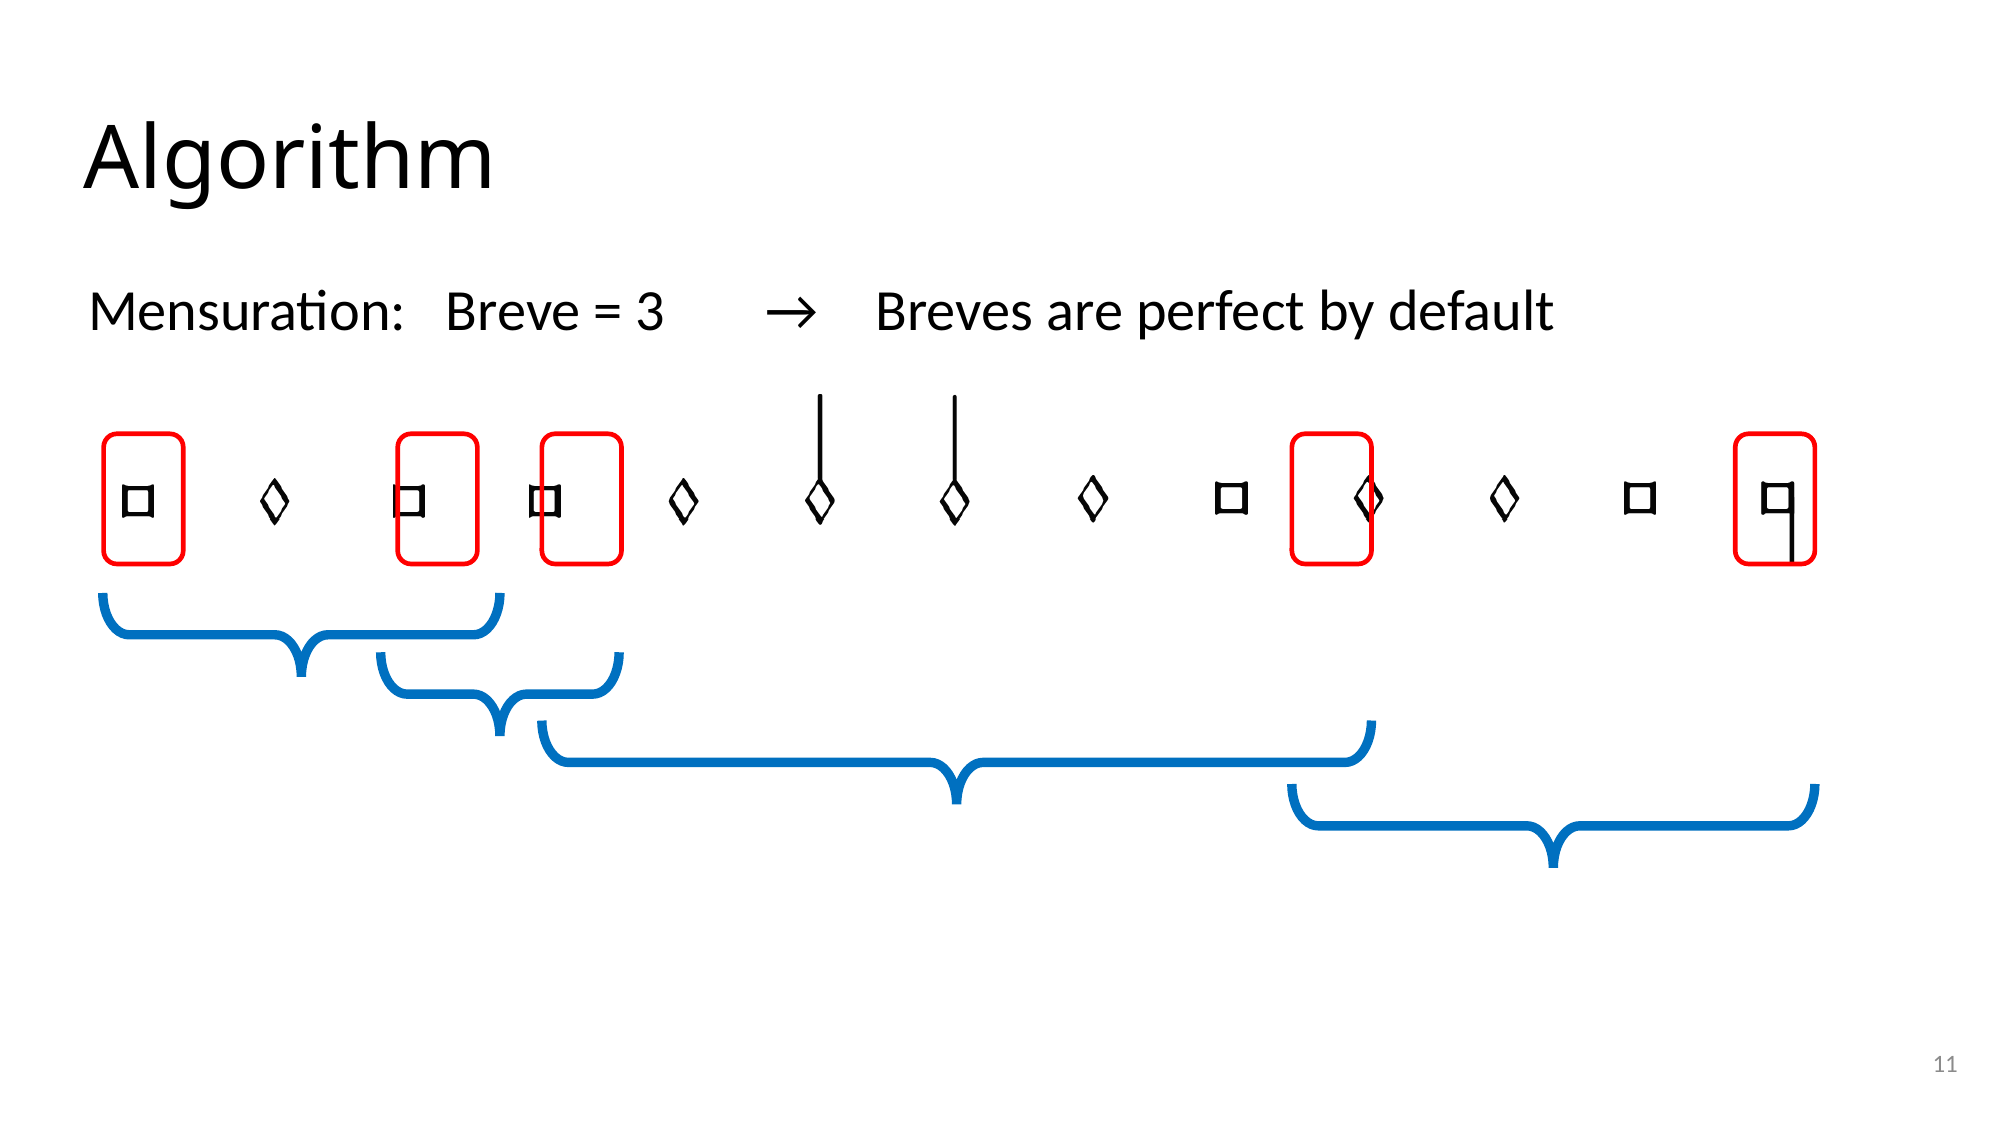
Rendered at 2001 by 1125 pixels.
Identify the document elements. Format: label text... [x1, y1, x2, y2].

text_box [102, 592, 501, 677]
title Algorithm [68, 97, 1932, 223]
text_box Mensuration: Breve = 3 → Breves are perfect by default [68, 252, 1838, 371]
picture [103, 374, 1815, 593]
text_box [380, 652, 620, 737]
slide_number 11 [1853, 1019, 1974, 1106]
text_box [1291, 783, 1816, 868]
text_box [541, 720, 1373, 805]
